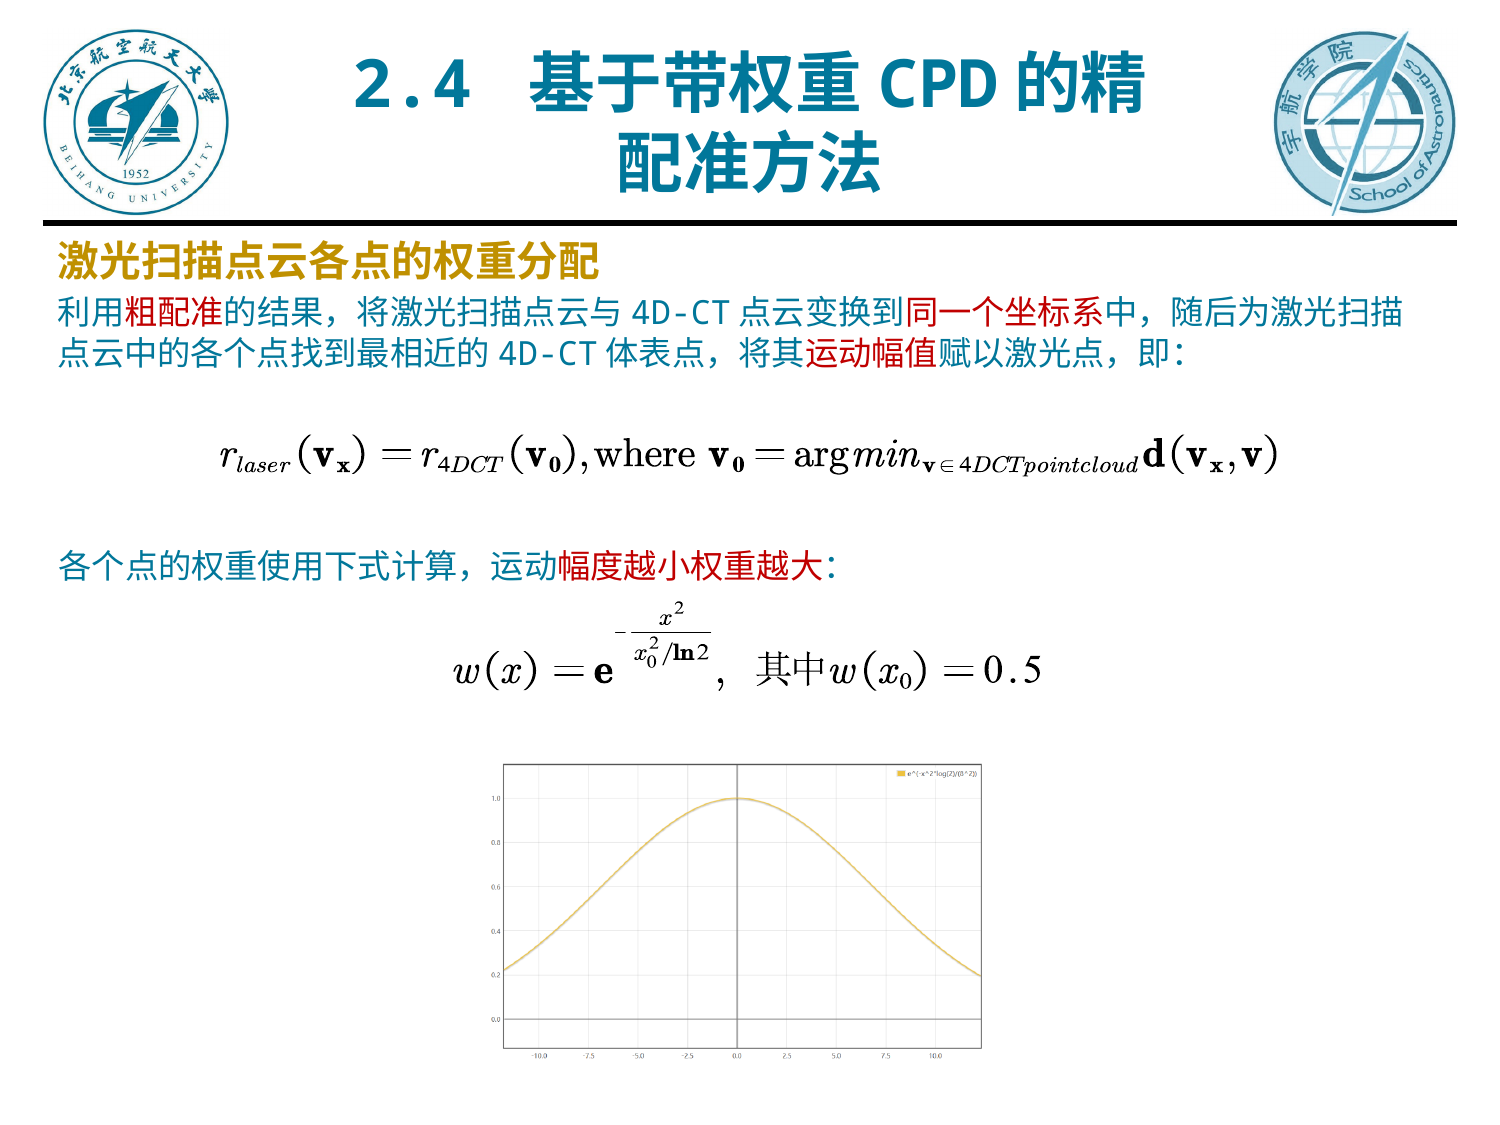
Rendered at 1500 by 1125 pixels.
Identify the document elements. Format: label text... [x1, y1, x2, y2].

picture [42, 28, 230, 216]
picture [1270, 28, 1458, 216]
text_box 各个点的权重使用下式计算，运动幅度越小权重越大： [44, 537, 962, 593]
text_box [216, 424, 1284, 488]
text_box 2.4 基于带权重CPD的精配准方法 [320, 33, 1180, 209]
text_box 激光扫描点云各点的权重分配 利用粗配准的结果，将激光扫描点云与4D-CT点云变换到同一个坐标系中，随后为激光扫描点云中的各个点找到最相近的4D-CT体表点，将其运动幅值赋以激光点，即： [42, 227, 1434, 430]
picture [486, 760, 989, 1061]
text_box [449, 593, 1051, 705]
